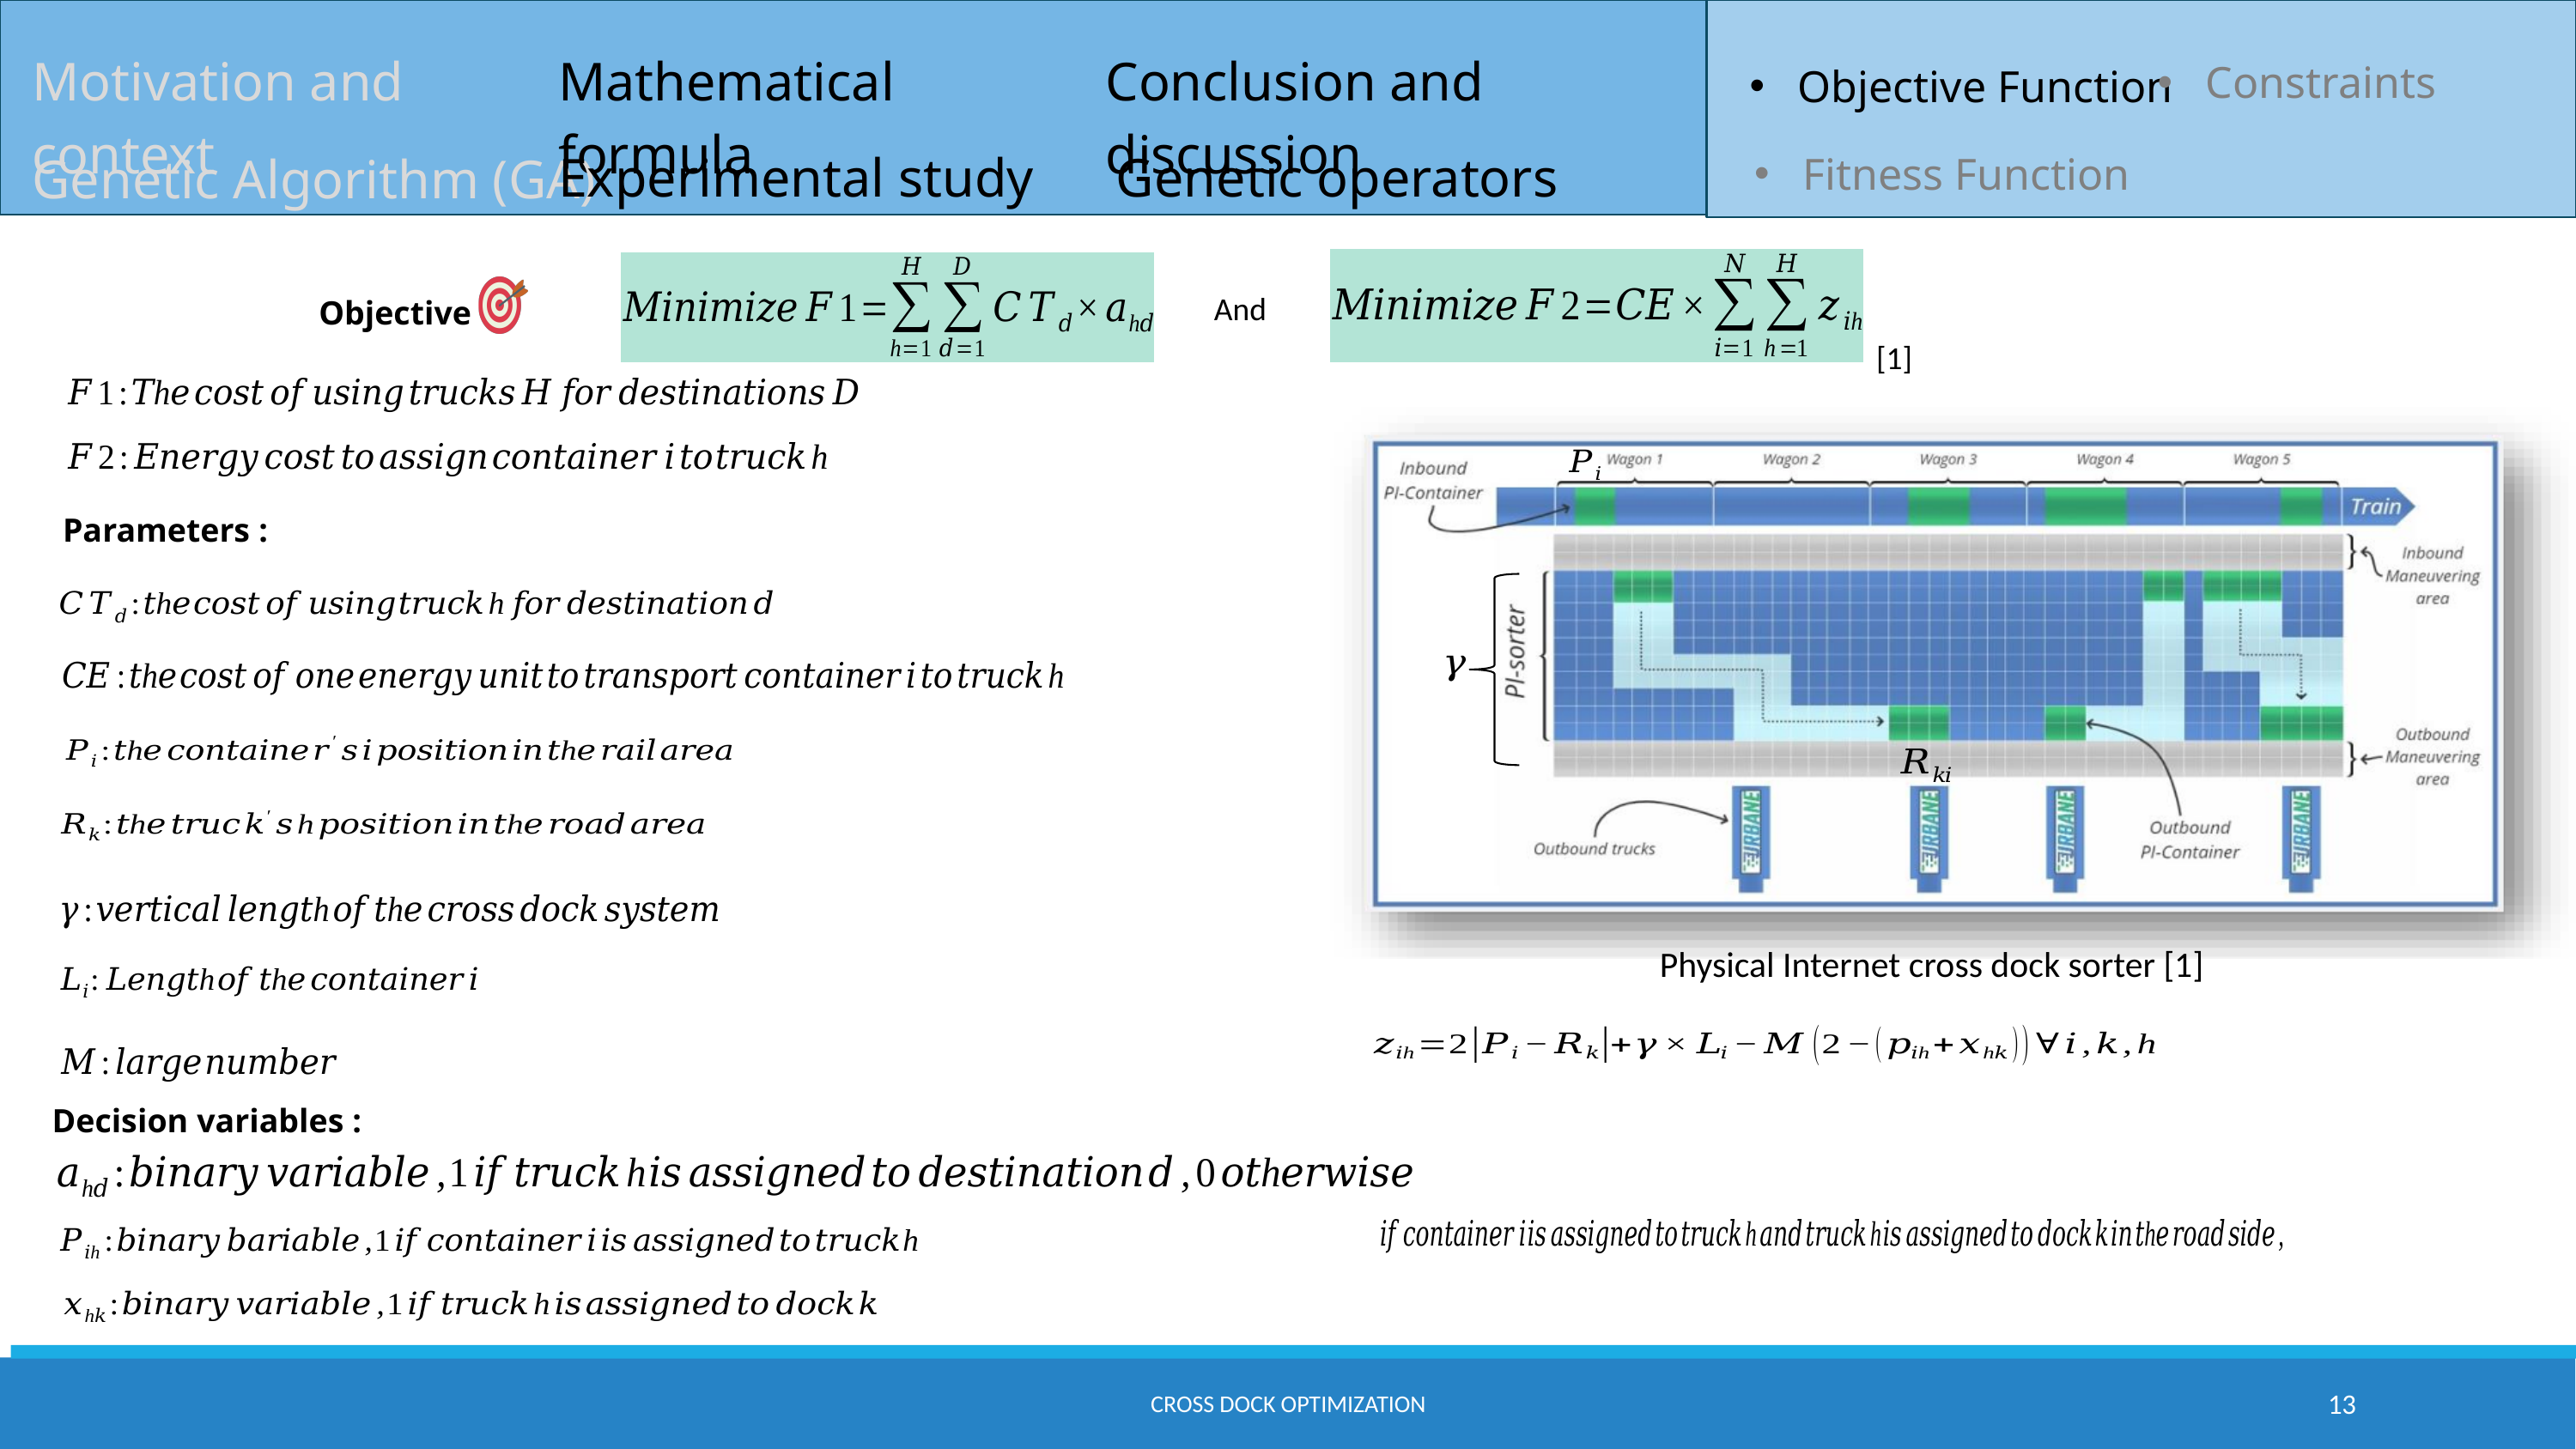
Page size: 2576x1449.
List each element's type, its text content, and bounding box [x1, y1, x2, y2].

text_box Objective [319, 271, 621, 332]
text_box Conclusion and discussion [1105, 37, 1707, 185]
text_box [1705, 0, 2576, 218]
text_box And [1170, 282, 1310, 334]
text_box Genetic operators [1115, 134, 1625, 208]
footer Cross dock optimization [779, 1364, 1798, 1442]
text_box Motivation and context [32, 37, 542, 134]
text_box Parameters : [50, 503, 453, 555]
text_box Experimental study [558, 134, 1067, 208]
text_box Objective Function [1749, 37, 2351, 112]
text_box Genetic Algorithm (GA) [32, 134, 644, 209]
text_box Fitness Function [1754, 124, 2356, 199]
text_box Physical Internet cross dock sorter [1] [1320, 935, 2544, 991]
text_box [0, 0, 1708, 215]
text_box Mathematical formula [558, 37, 1067, 134]
text_box Constraints [2157, 33, 2576, 107]
text_box Decision variables : [39, 1094, 442, 1146]
text_box [1] [1863, 331, 1941, 383]
picture [1329, 406, 2576, 960]
slide_number 13 [2092, 1364, 2369, 1442]
